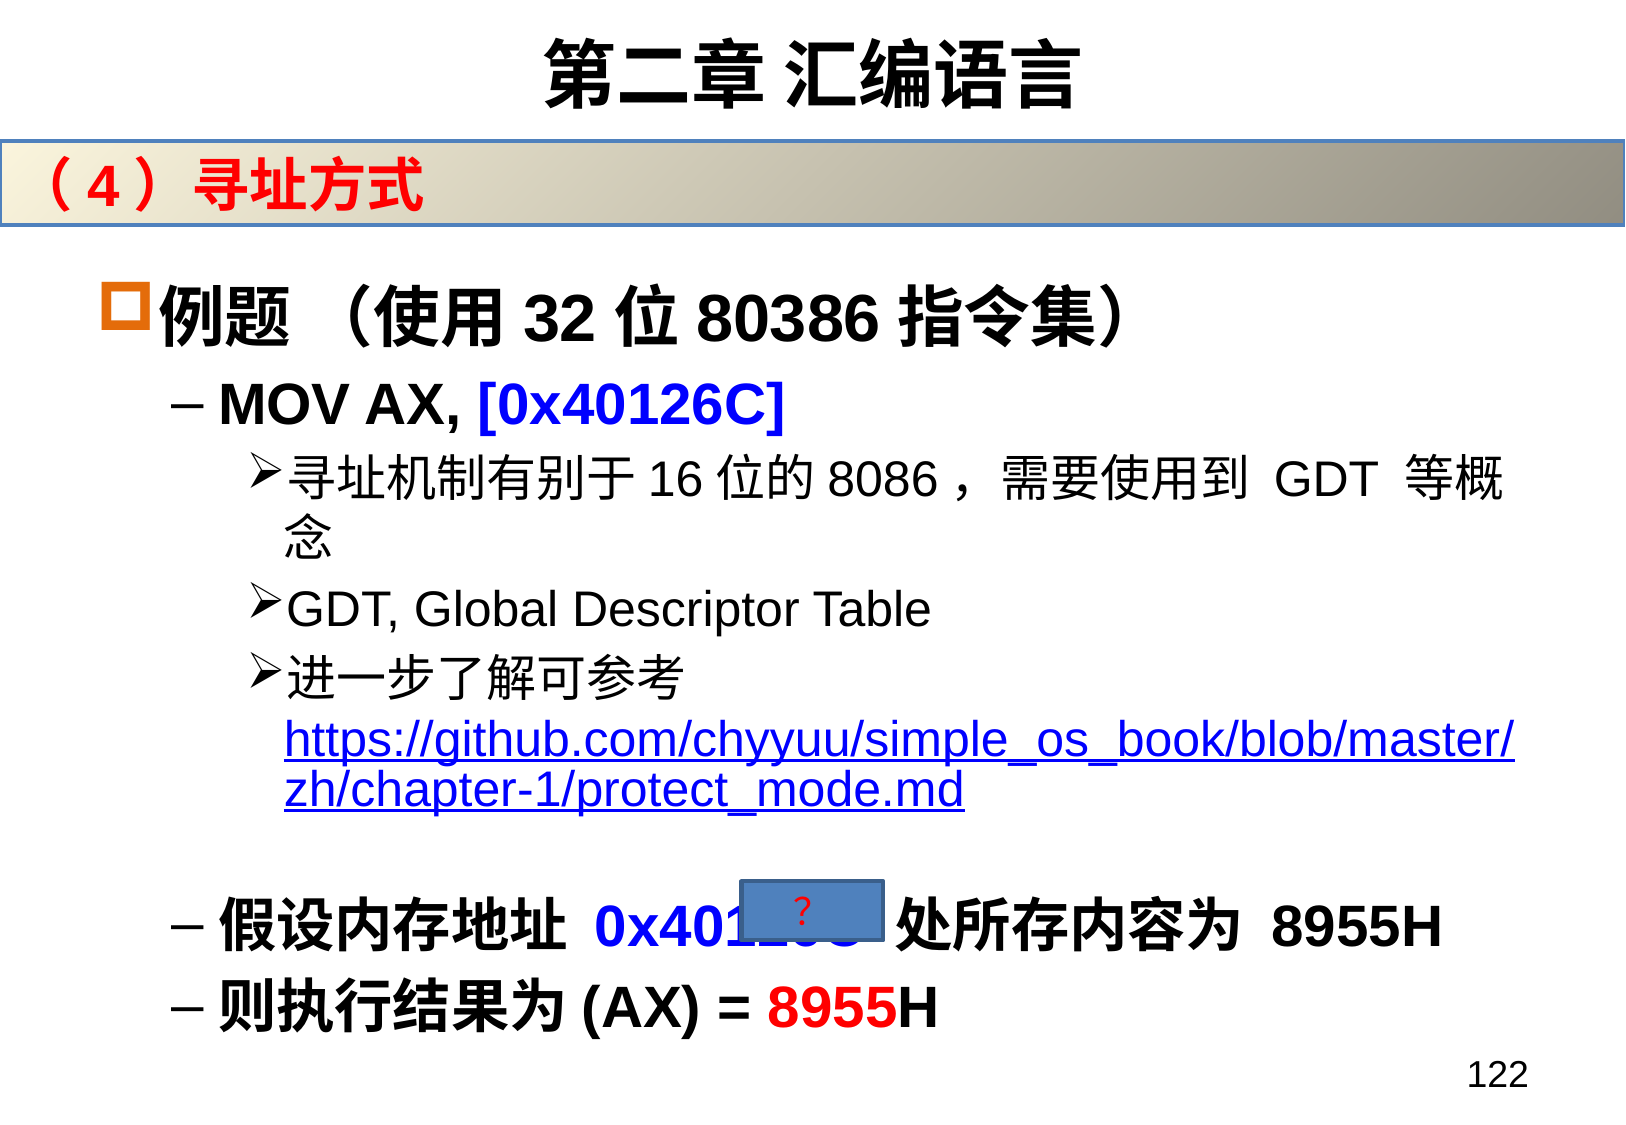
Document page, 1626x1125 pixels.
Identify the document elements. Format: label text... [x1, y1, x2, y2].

text_box （4）寻址方式 [0, 139, 1625, 227]
list 例题 （使用32位80386指令集） MOV AX, [0x40126C] 寻址机制有别于16位的8086，需要使用到 GDT 等概念 GDT, Global Descriptor Table 进一步了解可参考 https://github.com/chyyuu/simple_os_book/blob/master/zh/chapter-1/protect_mode.md 假设内存地址 0x40126C 处所存内容为 8955H 则执行结果为(AX) = 8955H [81, 267, 1544, 1071]
text_box ？ [739, 879, 885, 942]
slide_number 122 [1164, 1042, 1544, 1103]
title 第二章 汇编语言 [81, 19, 1544, 126]
